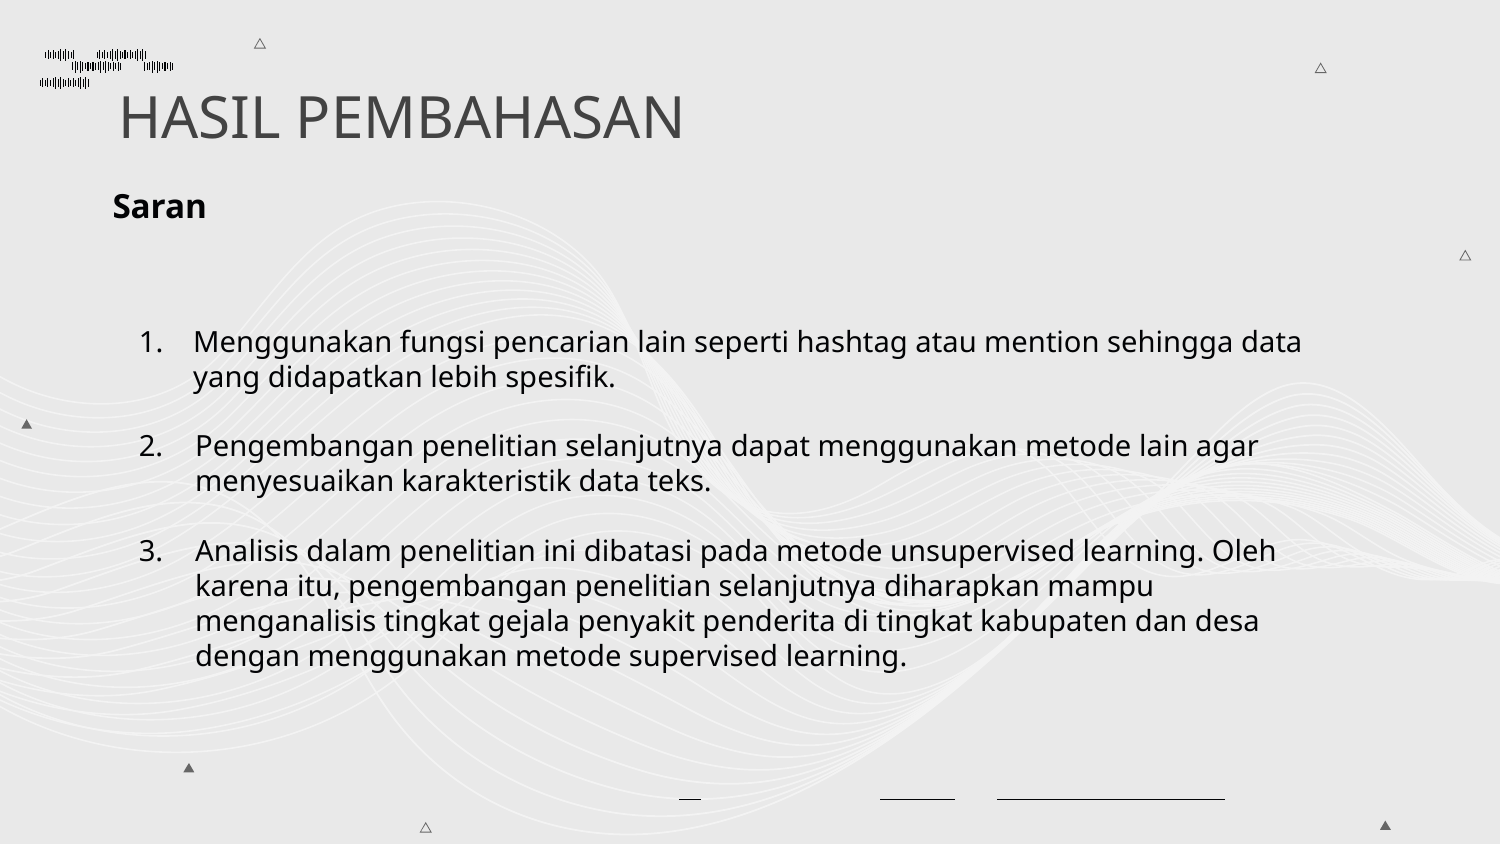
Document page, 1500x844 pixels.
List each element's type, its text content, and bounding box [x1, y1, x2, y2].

text_box 1. Menggunakan fungsi pencarian lain seperti hashtag atau mention sehingga data yang didapatkan lebih spesifik. Pengembangan penelitian selanjutnya dapat menggunakan metode lain agar menyesuaikan karakteristik data teks. Analisis dalam penelitian ini dibatasi pada metode unsupervised learning. Oleh karena itu, pengembangan penelitian selanjutnya diharapkan mampu menganalisis tingkat gejala penyakit penderita di tingkat kabupaten dan desa dengan menggunakan metode supervised learning. [118, 434, 1341, 561]
title HASIL PEMBAHASAN [118, 68, 1382, 163]
text_box Saran [112, 158, 818, 253]
